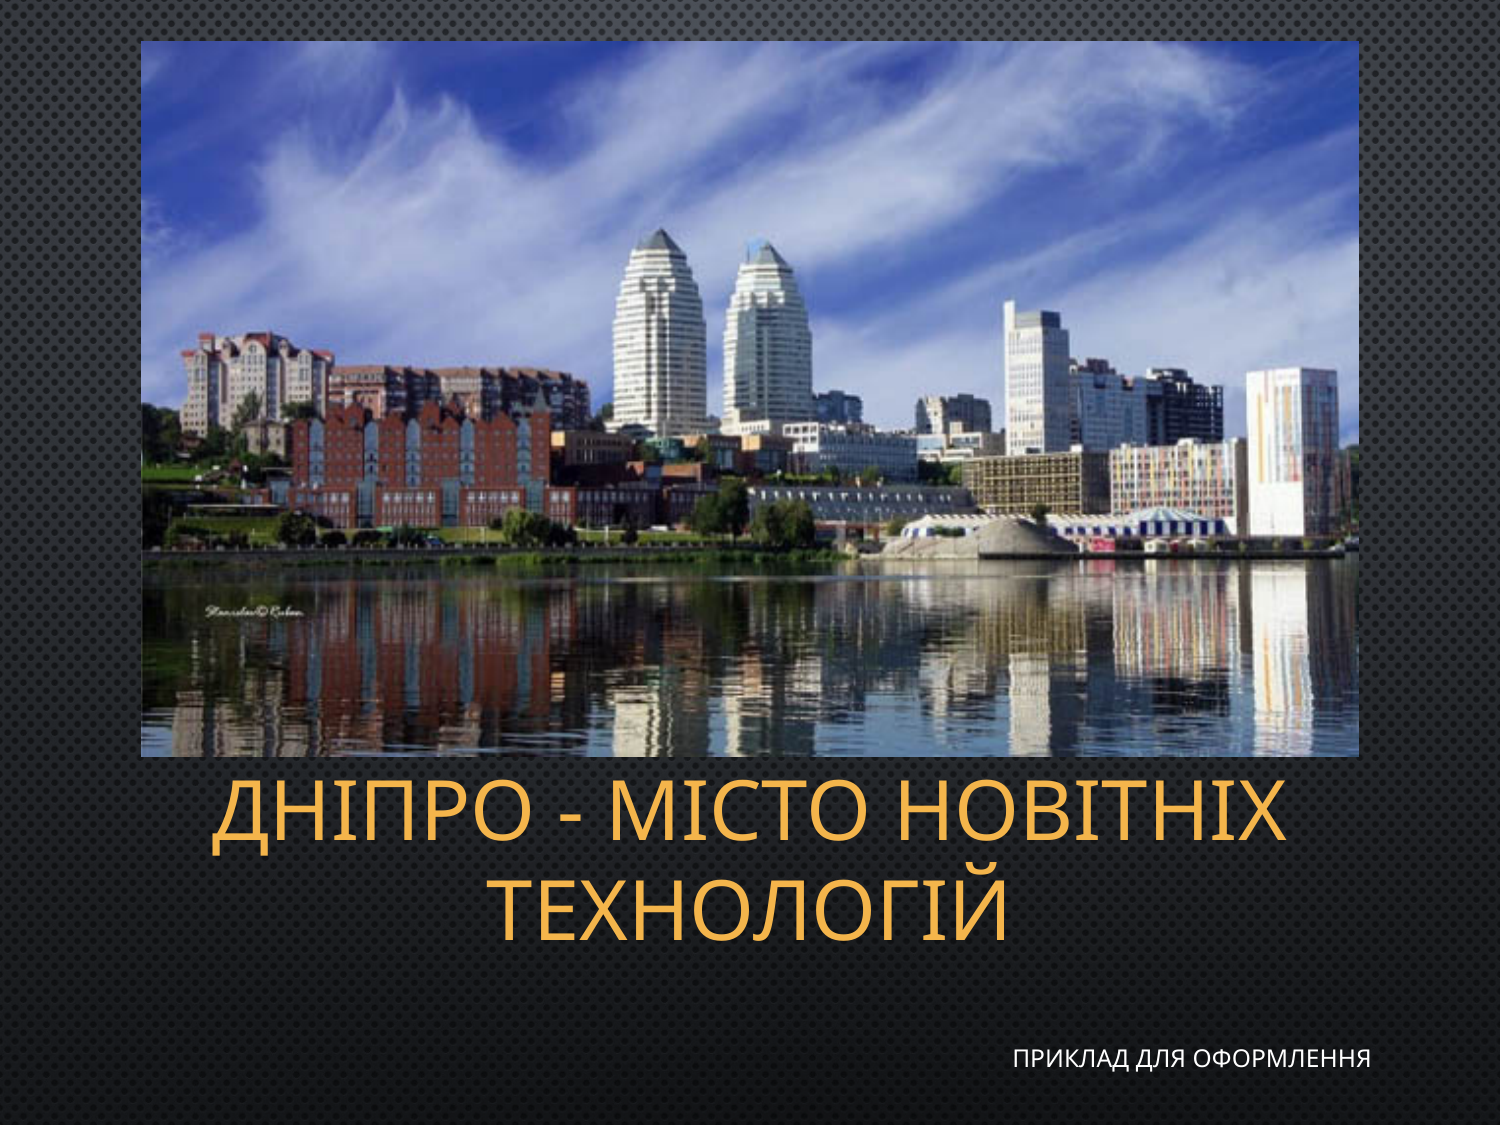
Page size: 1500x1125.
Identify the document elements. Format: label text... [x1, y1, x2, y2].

title Дніпро - місто новітніх технологій [112, 827, 1388, 965]
subtitle приклад для оформлення [262, 1035, 1388, 1080]
picture [140, 40, 1360, 757]
